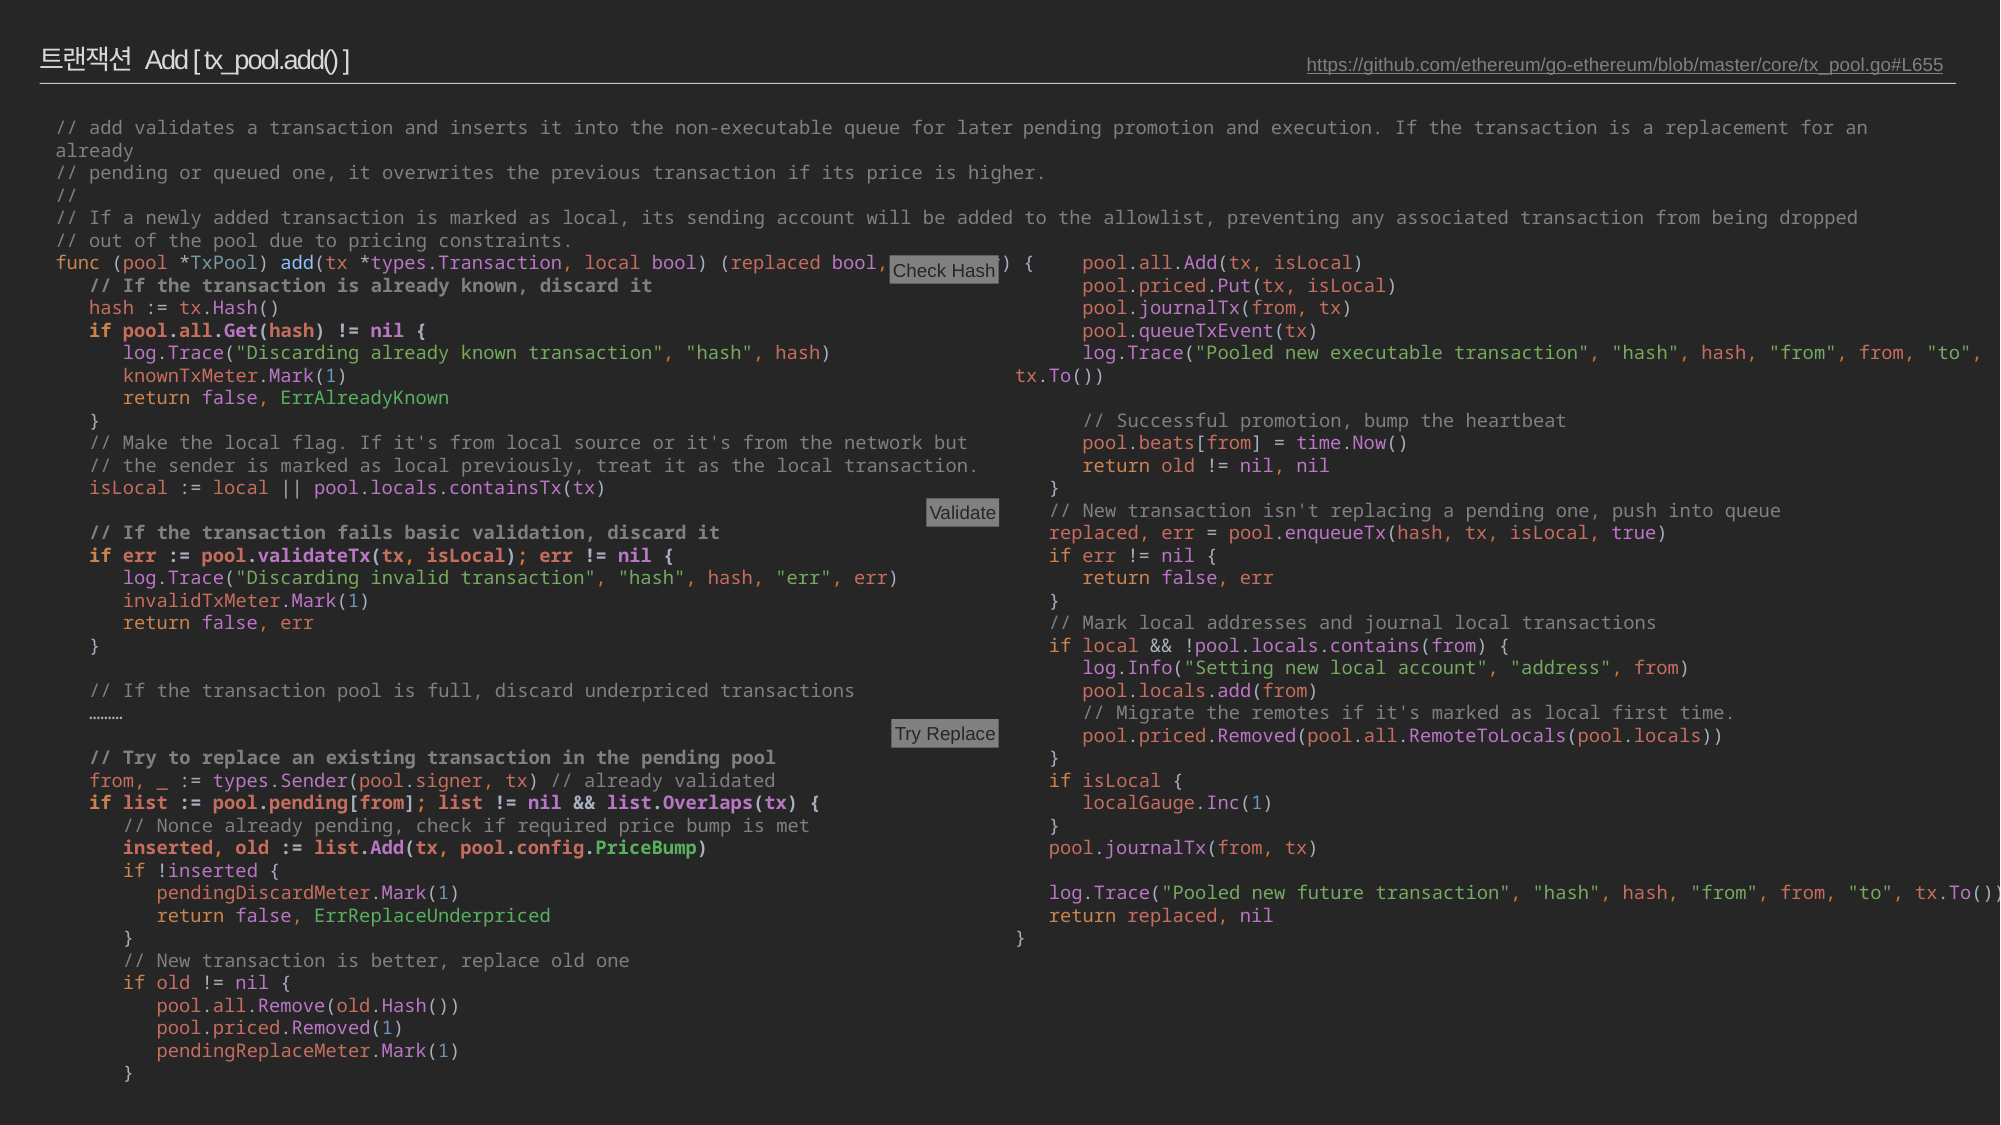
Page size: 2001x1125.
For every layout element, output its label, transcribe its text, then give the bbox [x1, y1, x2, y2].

text_box Validate [926, 498, 1000, 527]
text_box https://github.com/ethereum/go-ethereum/blob/master/core/tx_pool.go#L655 [1182, 45, 1958, 83]
text_box Try Replace [891, 719, 999, 748]
text_box // add validates a transaction and inserts it into the non-executable queue for later pending promotion and execution. If the transaction is a replacement for an already // pending or queued one, it overwrites the previous transaction if its price is higher. // // If a newly added transaction is marked as local, its sending account will be added to the allowlist, preventing any associated transaction from being dropped // out of the pool due to pricing constraints. func (pool *TxPool) add(tx *types.Transaction, local bool) (replaced bool, err error) { // If the transaction is already known, discard it hash := tx.Hash() if pool.all.Get(hash) != nil { log.Trace("Discarding already known transaction", "hash", hash) knownTxMeter.Mark(1) return false, ErrAlreadyKnown } // Make the local flag. If it's from local source or it's from the network but // the sender is marked as local previously, treat it as the local transaction. isLocal := local || pool.locals.containsTx(tx) // If the transaction fails basic validation, discard it if err := pool.validateTx(tx, isLocal); err != nil { log.Trace("Discarding invalid transaction", "hash", hash, "err", err) invalidTxMeter.Mark(1) return false, err } // If the transaction pool is full, discard underpriced transactions ……… // Try to replace an existing transaction in the pending pool from, _ := types.Sender(pool.signer, tx) // already validated if list := pool.pending[from]; list != nil && list.Overlaps(tx) { // Nonce already pending, check if required price bump is met inserted, old := list.Add(tx, pool.config.PriceBump) if !inserted { pendingDiscardMeter.Mark(1) return false, ErrReplaceUnderpriced } // New transaction is better, replace old one if old != nil { pool.all.Remove(old.Hash()) pool.priced.Removed(1) pendingReplaceMeter.Mark(1) } [40, 108, 1957, 1091]
text_box pool.all.Add(tx, isLocal) pool.priced.Put(tx, isLocal) pool.journalTx(from, tx) pool.queueTxEvent(tx) log.Trace("Pooled new executable transaction", "hash", hash, "from", from, "to", tx.To()) // Successful promotion, bump the heartbeat pool.beats[from] = time.Now() return old != nil, nil } // New transaction isn't replacing a pending one, push into queue replaced, err = pool.enqueueTx(hash, tx, isLocal, true) if err != nil { return false, err } // Mark local addresses and journal local transactions if local && !pool.locals.contains(from) { log.Info("Setting new local account", "address", from) pool.locals.add(from) // Migrate the remotes if it's marked as local first time. pool.priced.Removed(pool.all.RemoteToLocals(pool.locals)) } if isLocal { localGauge.Inc(1) } pool.journalTx(from, tx) log.Trace("Pooled new future transaction", "hash", hash, "from", from, "to", tx.To()) return replaced, nil } [999, 108, 2000, 956]
text_box Check Hash [889, 255, 999, 284]
title 트랜잭션 Add [ tx_pool.add() ] [39, 31, 1961, 84]
